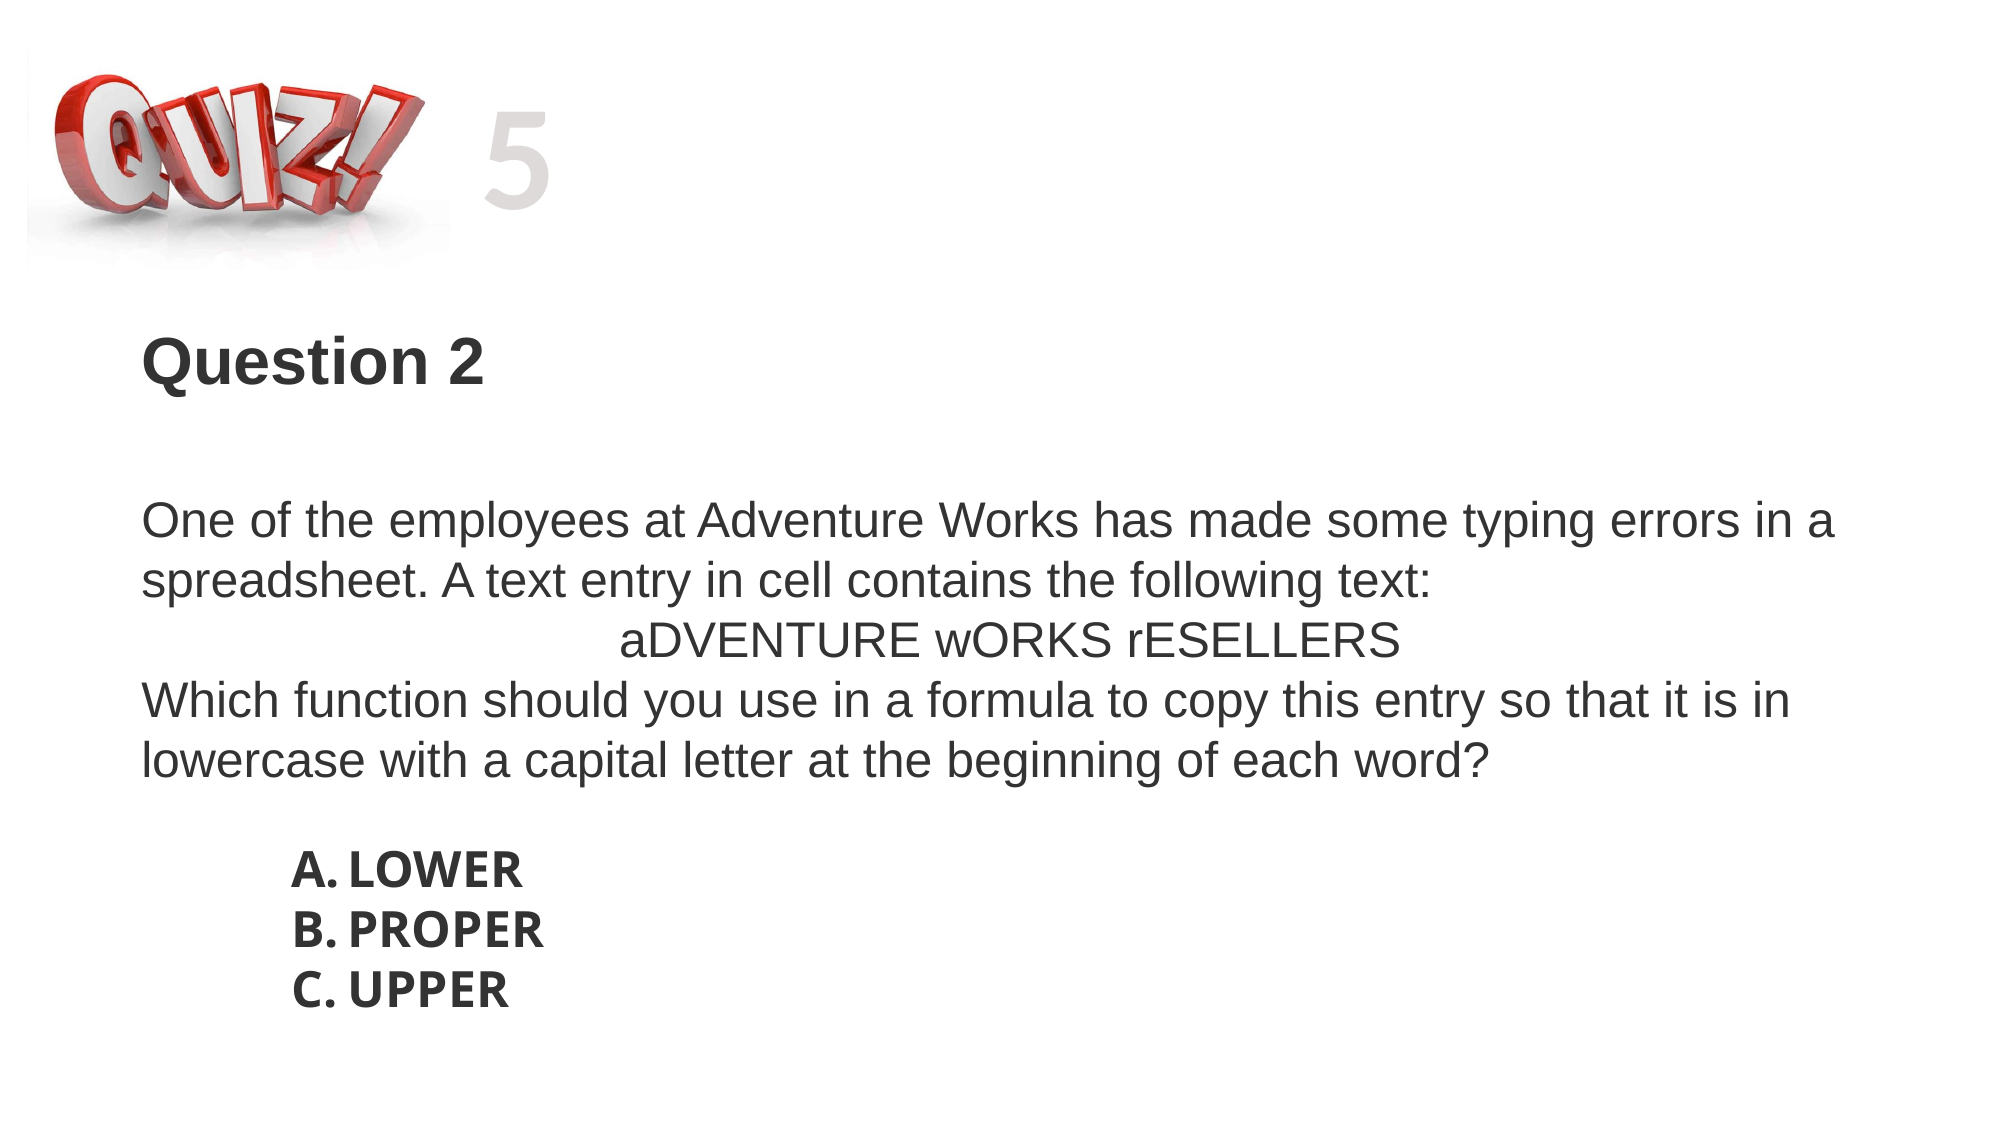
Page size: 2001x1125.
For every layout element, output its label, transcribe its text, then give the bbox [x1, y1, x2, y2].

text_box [27, 31, 572, 270]
text_box Question 2 One of the employees at Adventure Works has made some typing errors in a spreadsheet. A text entry in cell contains the following text: aDVENTURE wORKS rESELLERS Which function should you use in a formula to copy this entry so that it is in lowercase with a capital letter at the beginning of each word? LOWER PROPER UPPER [126, 304, 1895, 1025]
